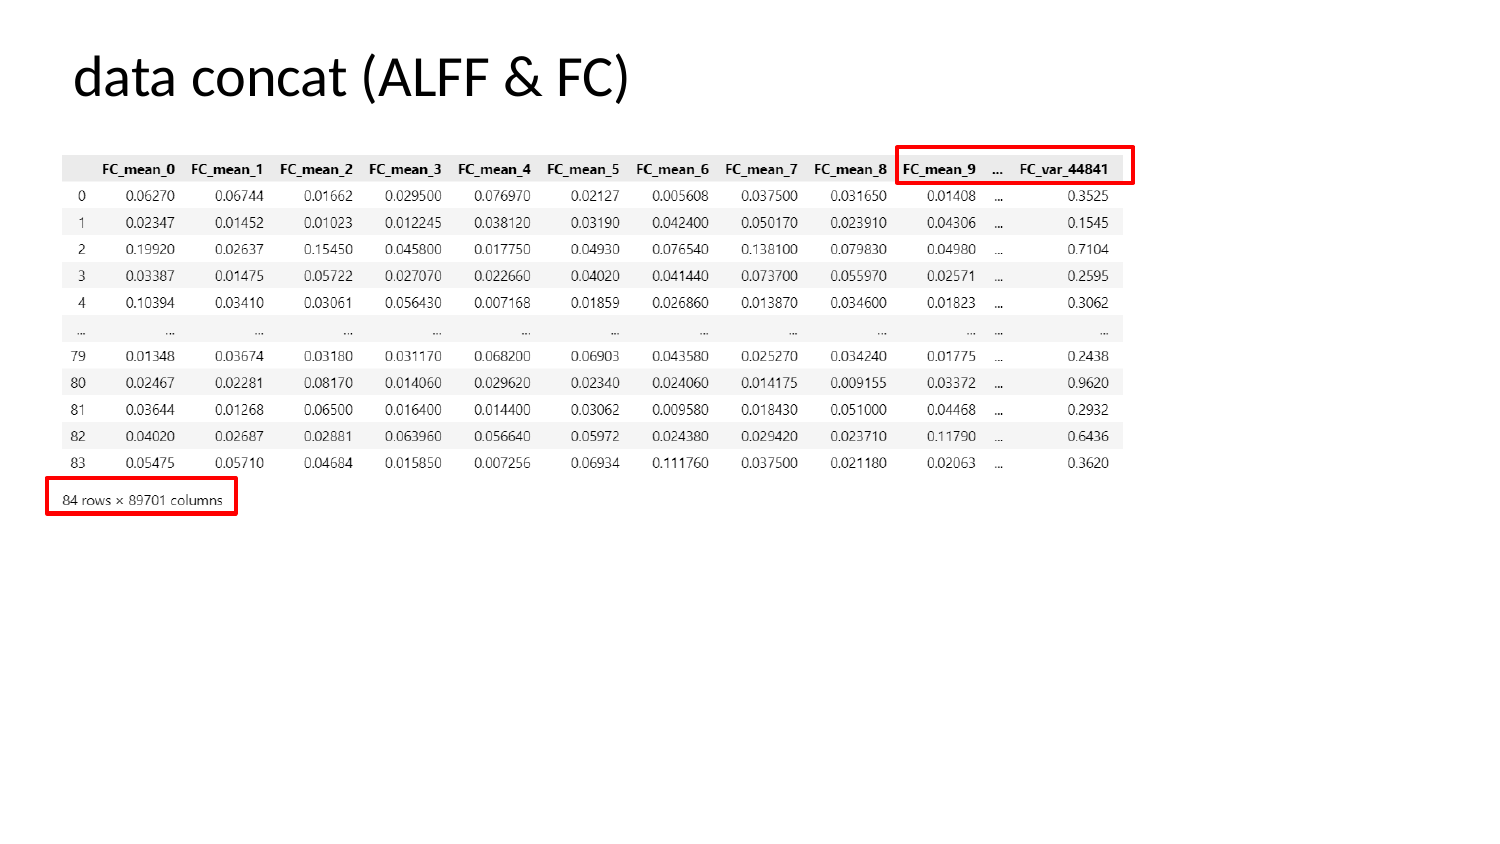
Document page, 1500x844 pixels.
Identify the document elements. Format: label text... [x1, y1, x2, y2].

text_box [895, 145, 1135, 185]
text_box data concat (ALFF & FC) [58, 30, 647, 115]
picture [48, 152, 1124, 510]
